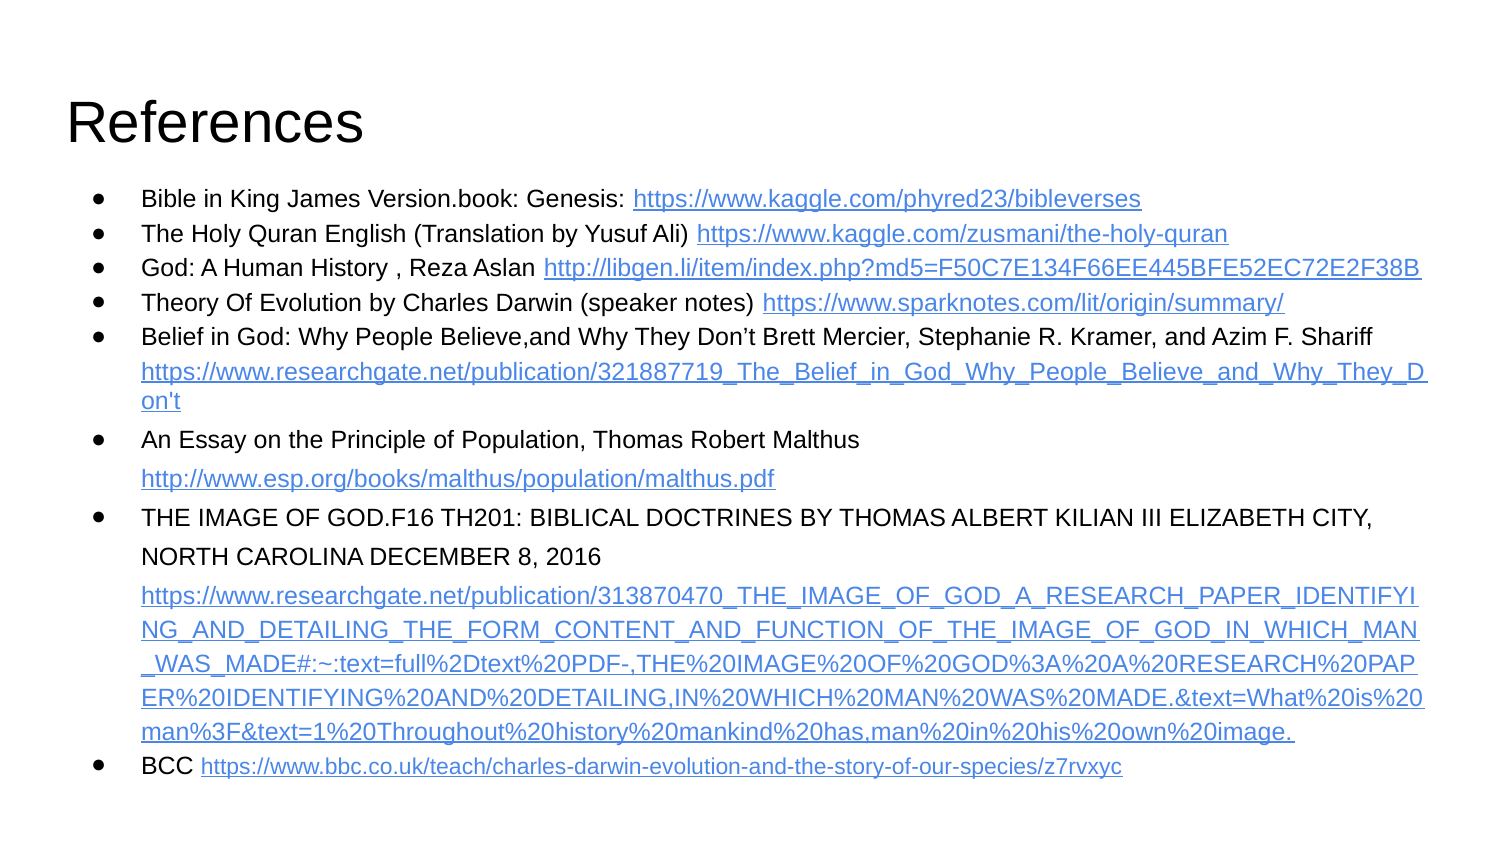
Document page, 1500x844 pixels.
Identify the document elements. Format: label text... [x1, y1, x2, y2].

list Bible in King James Version.book: Genesis: https://www.kaggle.com/phyred23/bibleverses The Holy Quran English (Translation by Yusuf Ali) https://www.kaggle.com/zusmani/the-holy-quran God: A Human History , Reza Aslan http://libgen.li/item/index.php?md5=F50C7E134F66EE445BFE52EC72E2F38B Theory Of Evolution by Charles Darwin (speaker notes) https://www.sparknotes.com/lit/origin/summary/ Belief in God: Why People Believe,and Why They Don’t Brett Mercier, Stephanie R. Kramer, and Azim F. Shariff https://www.researchgate.net/publication/321887719_The_Belief_in_God_Why_People_Believe_and_Why_They_Don't An Essay on the Principle of Population, Thomas Robert Malthus http://www.esp.org/books/malthus/population/malthus.pdf THE IMAGE OF GOD.F16 TH201: BIBLICAL DOCTRINES BY THOMAS ALBERT KILIAN III ELIZABETH CITY, NORTH CAROLINA DECEMBER 8, 2016 https://www.researchgate.net/publication/313870470_THE_IMAGE_OF_GOD_A_RESEARCH_PAPER_IDENTIFYING_AND_DETAILING_THE_FORM_CONTENT_AND_FUNCTION_OF_THE_IMAGE_OF_GOD_IN_WHICH_MAN_WAS_MADE#:~:text=full%2Dtext%20PDF-,THE%20IMAGE%20OF%20GOD%3A%20A%20RESEARCH%20PAPER%20IDENTIFYING%20AND%20DETAILING,IN%20WHICH%20MAN%20WAS%20MADE.&text=What%20is%20man%3F&text=1%20Throughout%20history%20mankind%20has,man%20in%20his%20own%20image. BCC https://www.bbc.co.uk/teach/charles-darwin-evolution-and-the-story-of-our-species/z7rvxyc [51, 163, 1449, 819]
title References [51, 69, 1449, 163]
